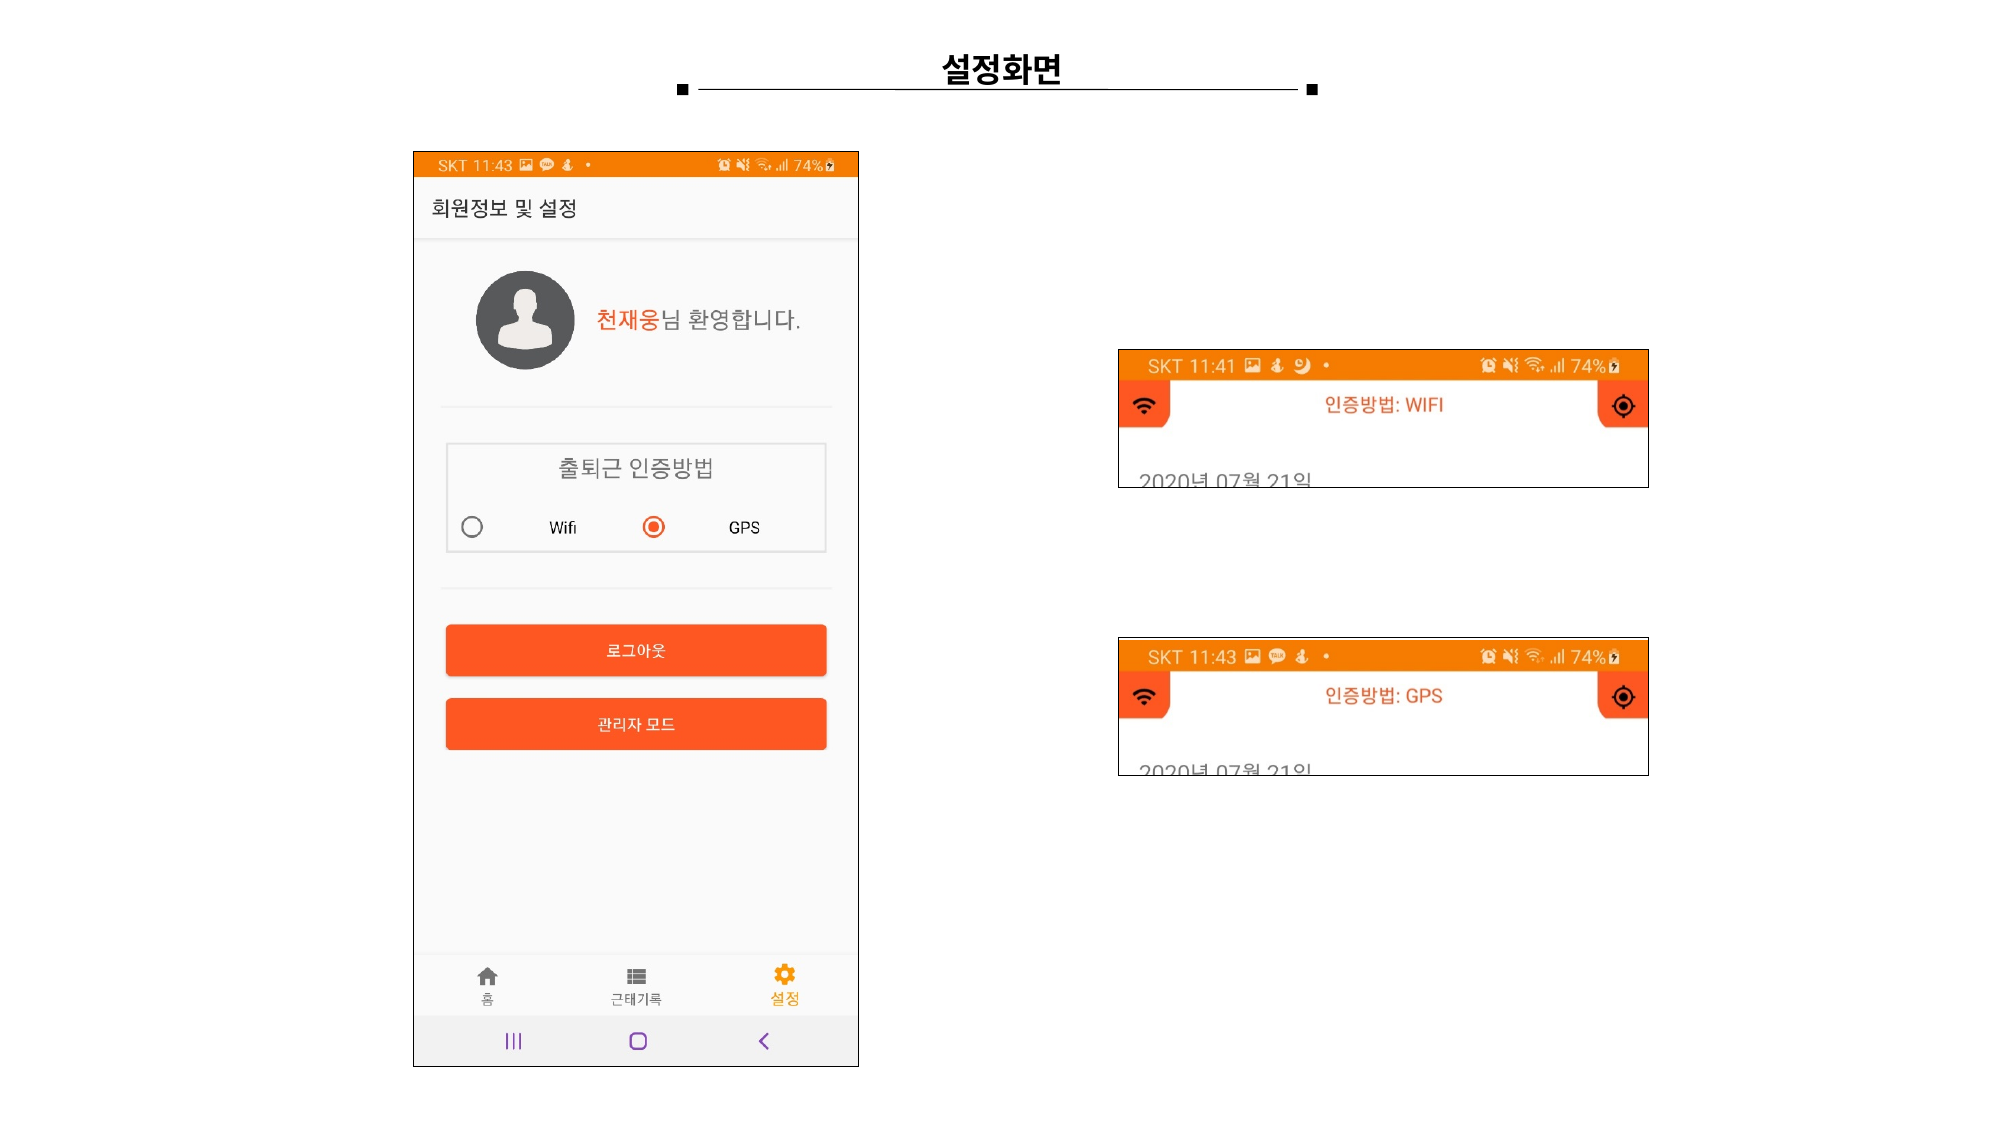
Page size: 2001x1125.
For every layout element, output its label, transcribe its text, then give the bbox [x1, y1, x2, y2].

text_box 설정화면 [926, 91, 1079, 97]
picture [413, 151, 859, 1067]
text_box [1306, 83, 1319, 96]
picture [1118, 349, 1649, 488]
text_box 설정화면 [926, 29, 1079, 88]
picture [1118, 637, 1649, 776]
text_box [676, 83, 689, 96]
